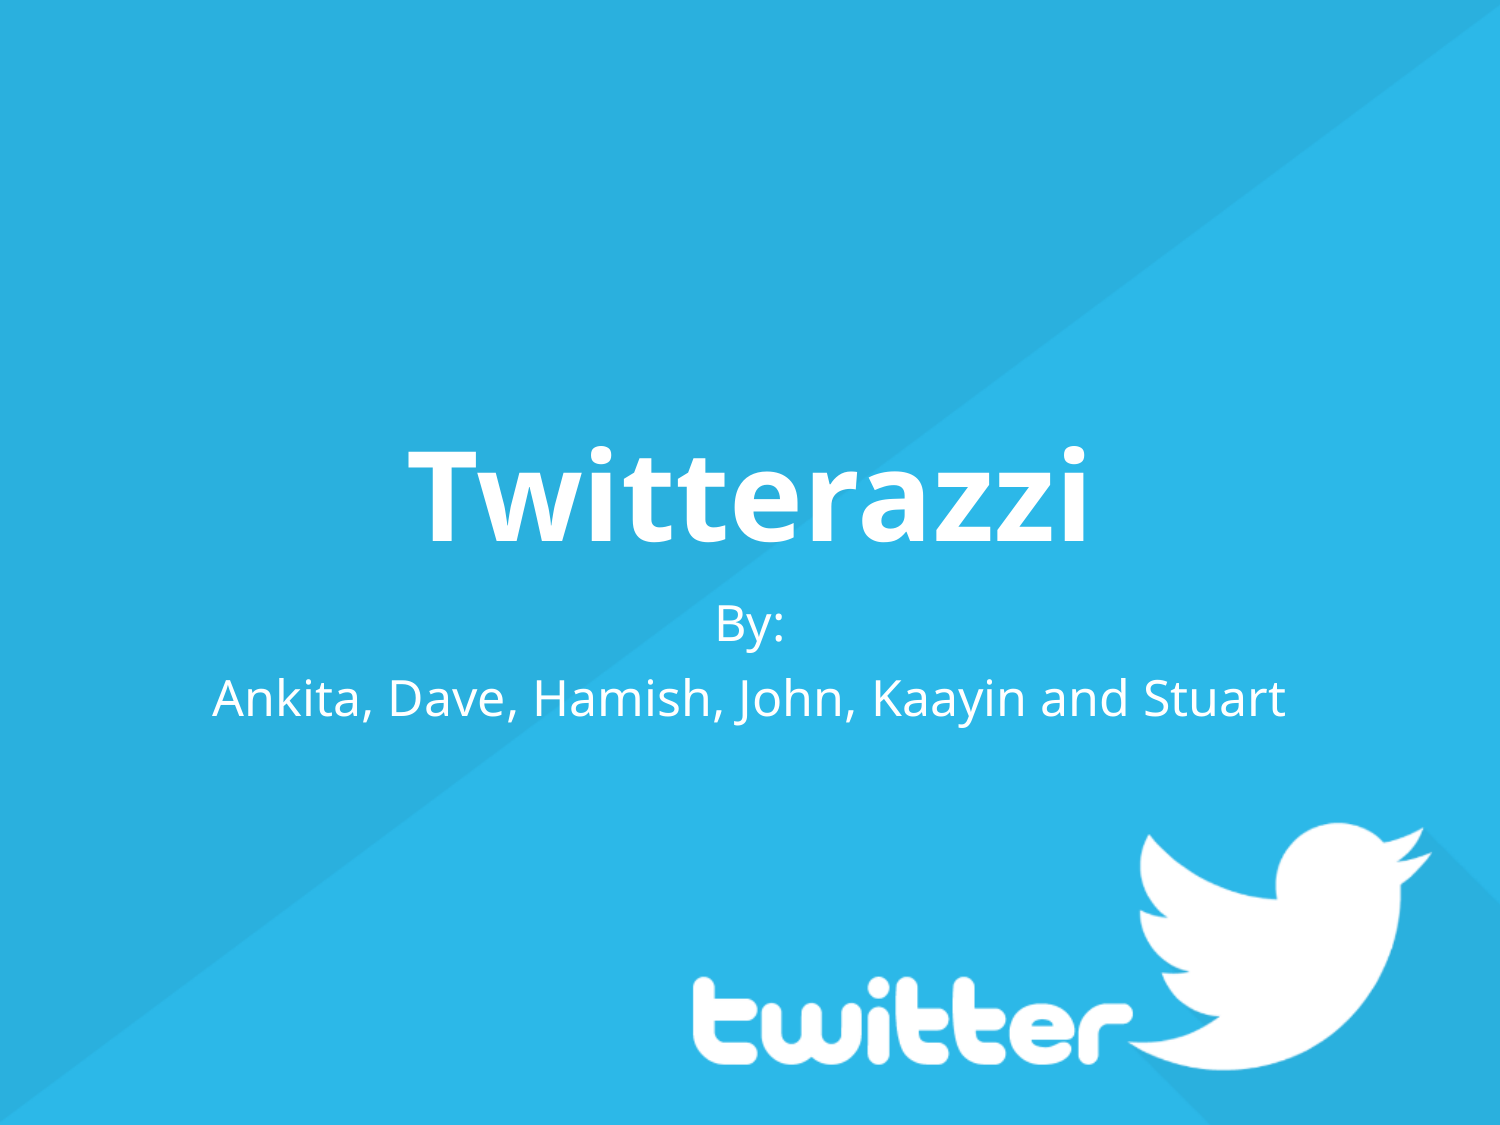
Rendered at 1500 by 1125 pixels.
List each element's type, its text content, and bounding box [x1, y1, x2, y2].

picture [0, 0, 1500, 1125]
subtitle By: Ankita, Dave, Hamish, John, Kaayin and Stuart [187, 590, 1313, 863]
title Twitterazzi [112, 184, 1388, 576]
